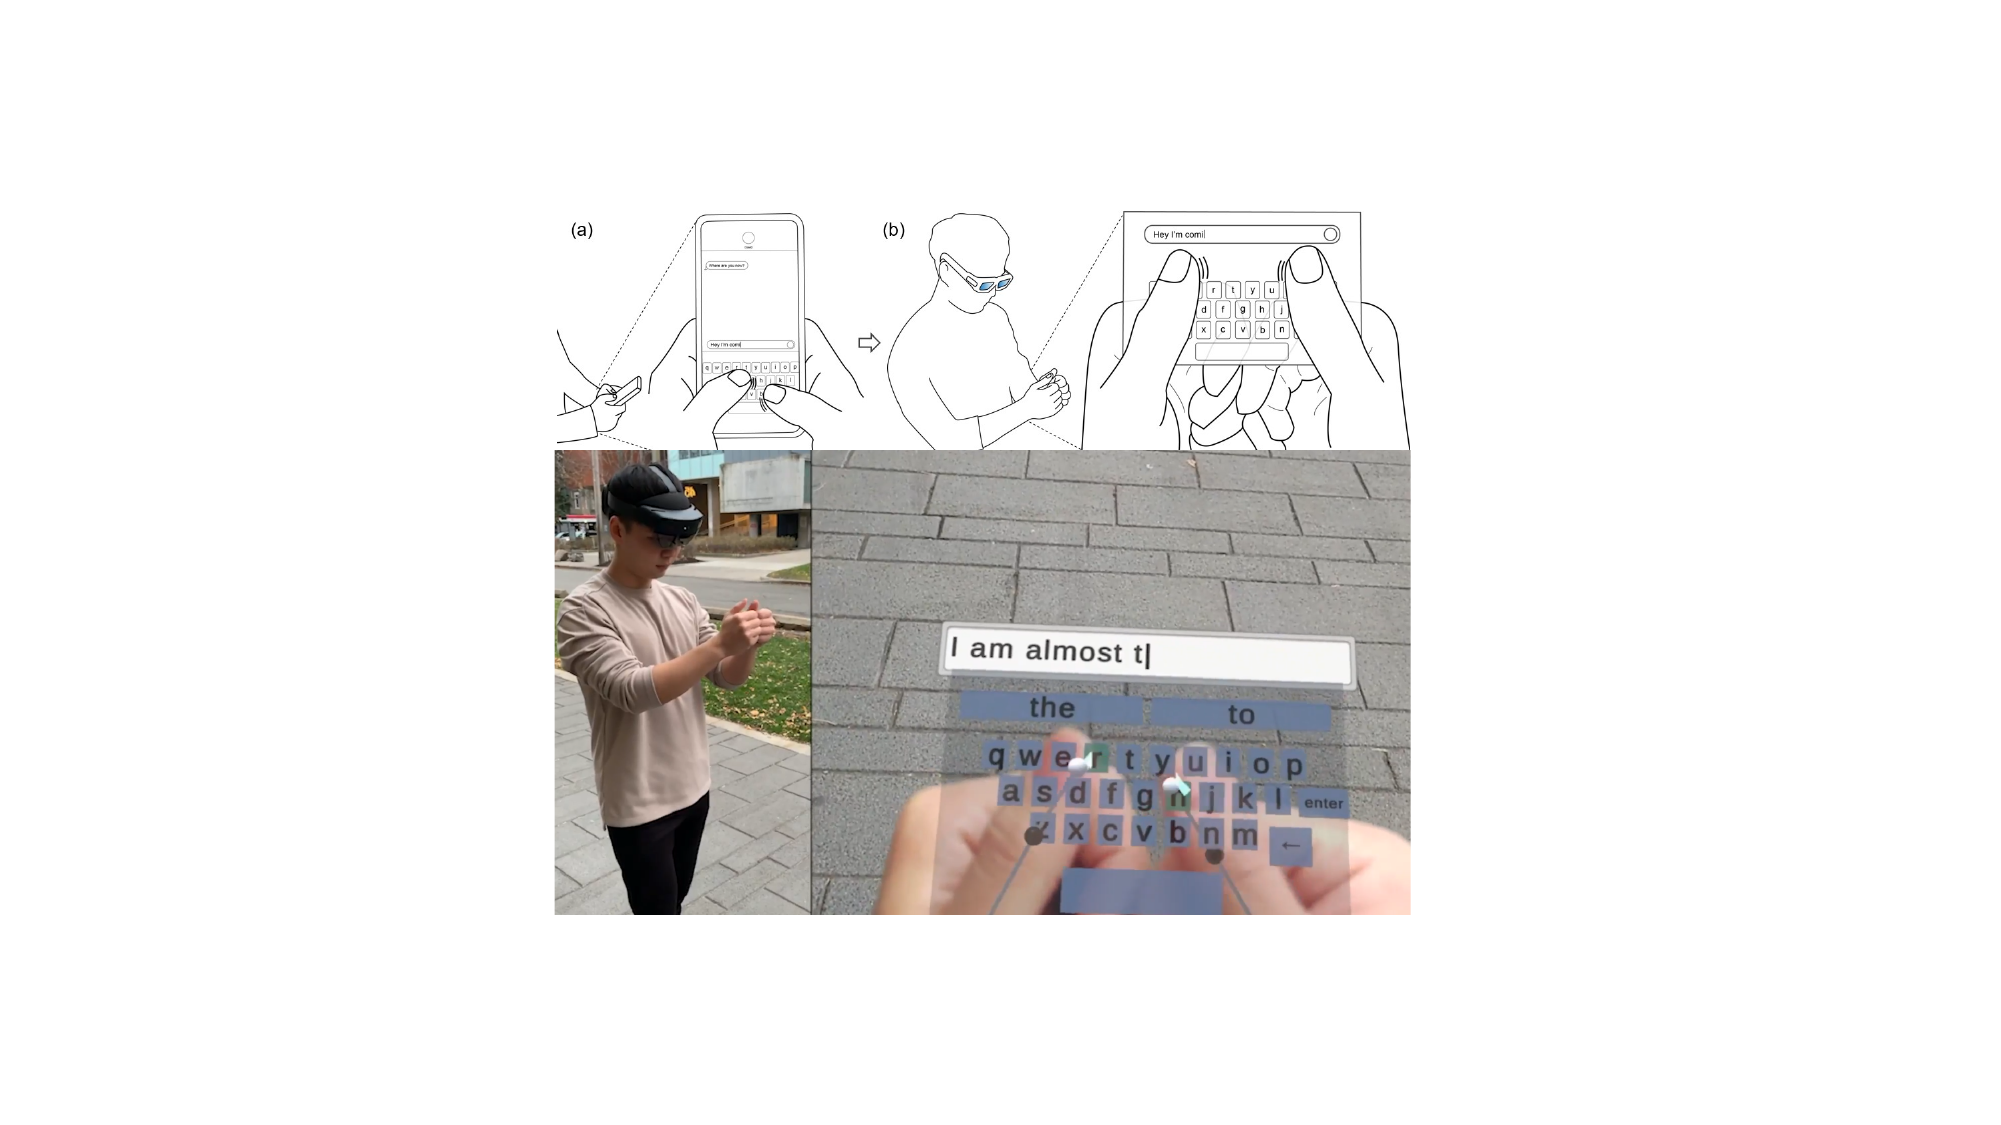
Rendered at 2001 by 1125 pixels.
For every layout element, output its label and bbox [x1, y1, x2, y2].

picture [554, 210, 1411, 915]
